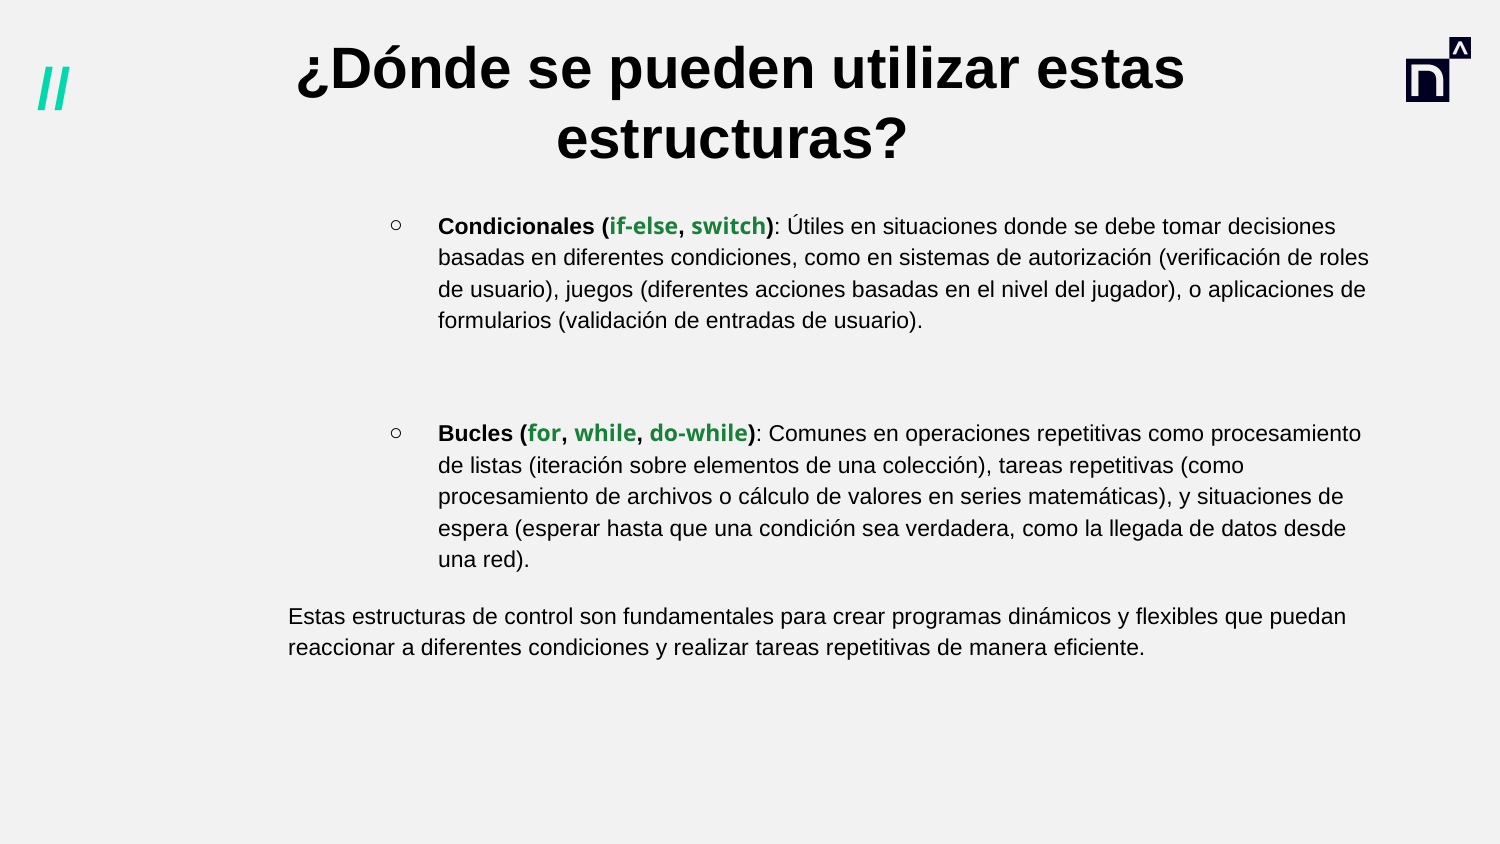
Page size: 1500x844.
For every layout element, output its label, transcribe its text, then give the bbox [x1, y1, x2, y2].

picture [1406, 37, 1471, 102]
title ¿Dónde se pueden utilizar estas estructuras? [100, 15, 1366, 163]
text_box Condicionales (if-else, switch): Útiles en situaciones donde se debe tomar decisiones basadas en diferentes condiciones, como en sistemas de autorización (verificación de roles de usuario), juegos (diferentes acciones basadas en el nivel del jugador), o aplicaciones de formularios (validación de entradas de usuario). Bucles (for, while, do-while): Comunes en operaciones repetitivas como procesamiento de listas (iteración sobre elementos de una colección), tareas repetitivas (como procesamiento de archivos o cálculo de valores en series matemáticas), y situaciones de espera (esperar hasta que una condición sea verdadera, como la llegada de datos desde una red). Estas estructuras de control son fundamentales para crear programas dinámicos y flexibles que puedan reaccionar a diferentes condiciones y realizar tareas repetitivas de manera eficiente. [273, 192, 1400, 732]
